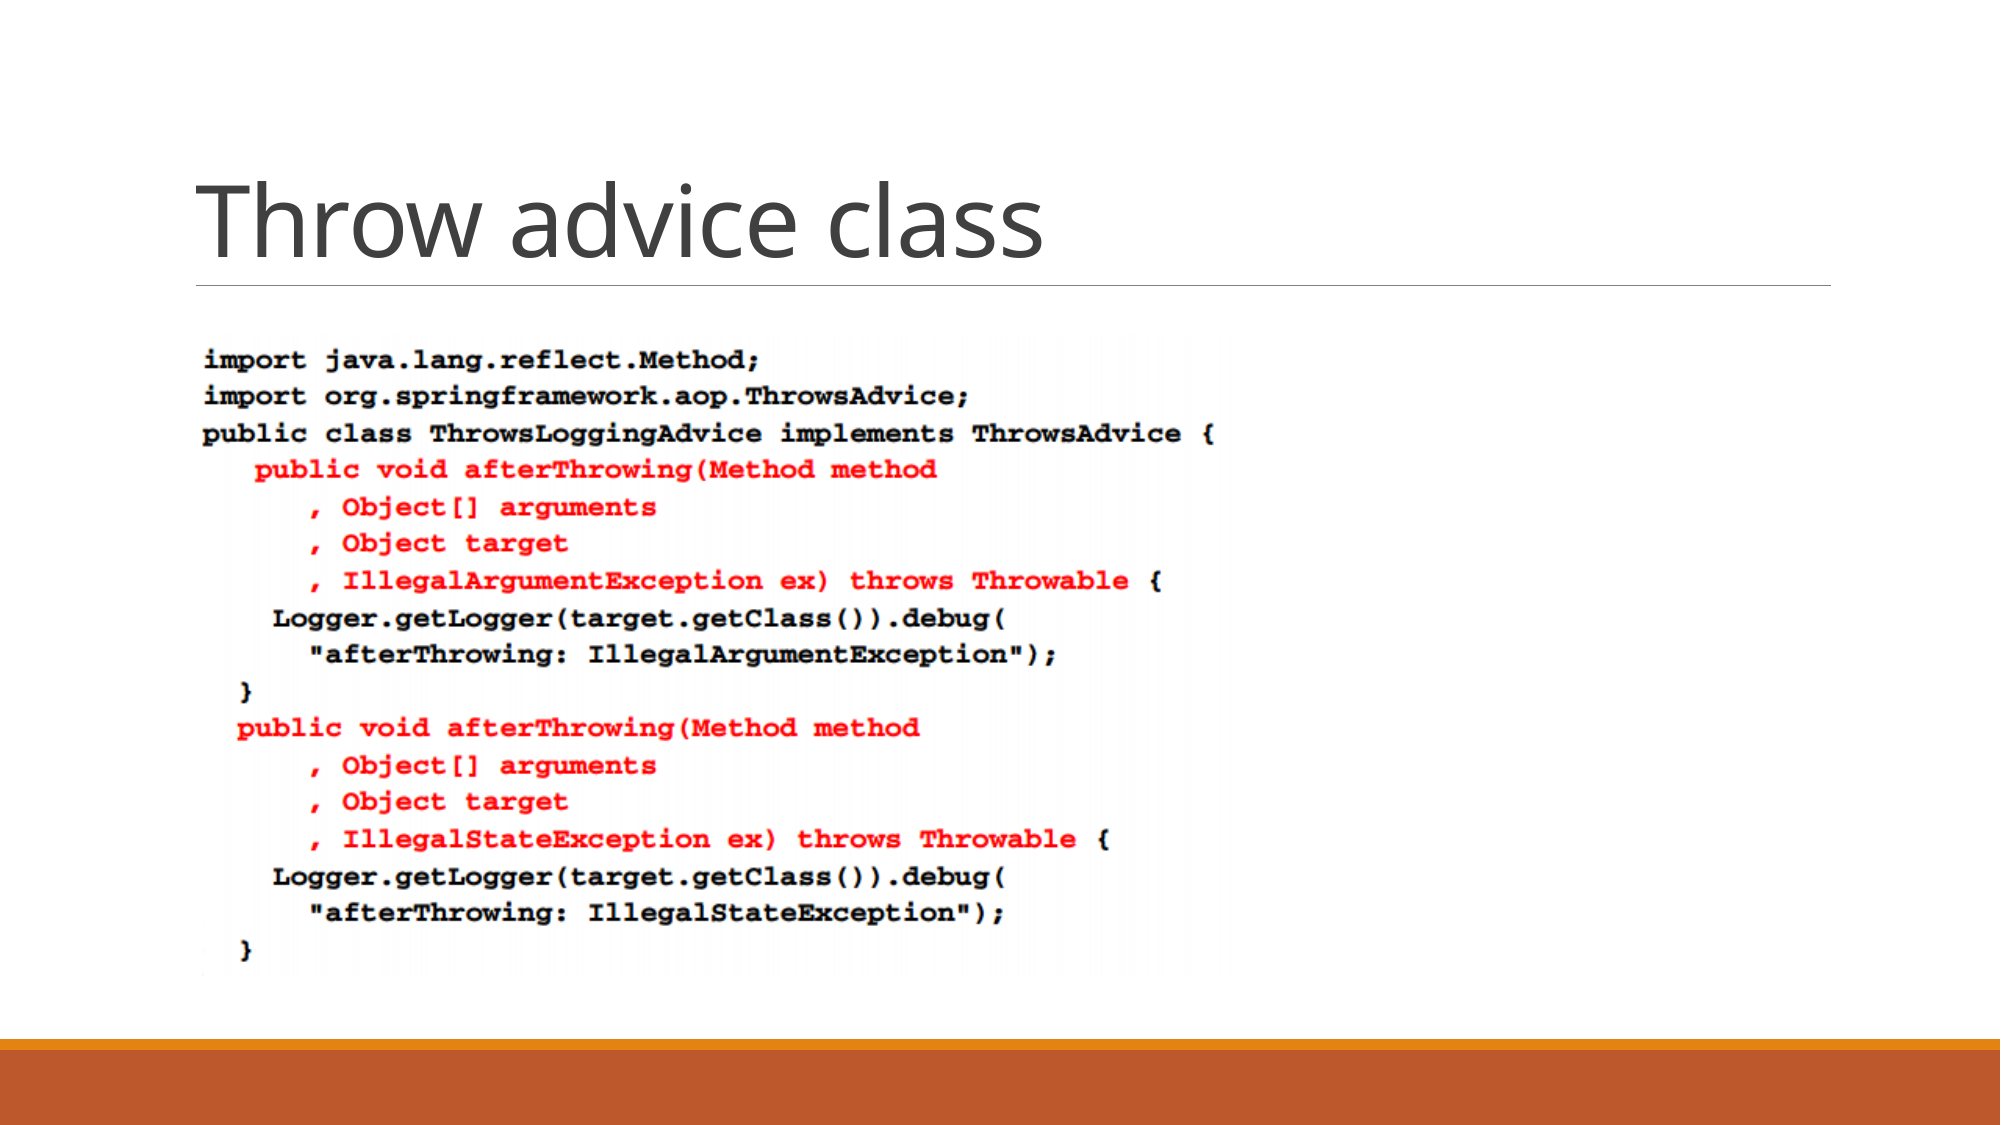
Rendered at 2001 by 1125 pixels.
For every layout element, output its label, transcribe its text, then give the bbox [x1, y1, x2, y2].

title Throw advice class [180, 47, 1830, 285]
picture [201, 334, 1239, 976]
